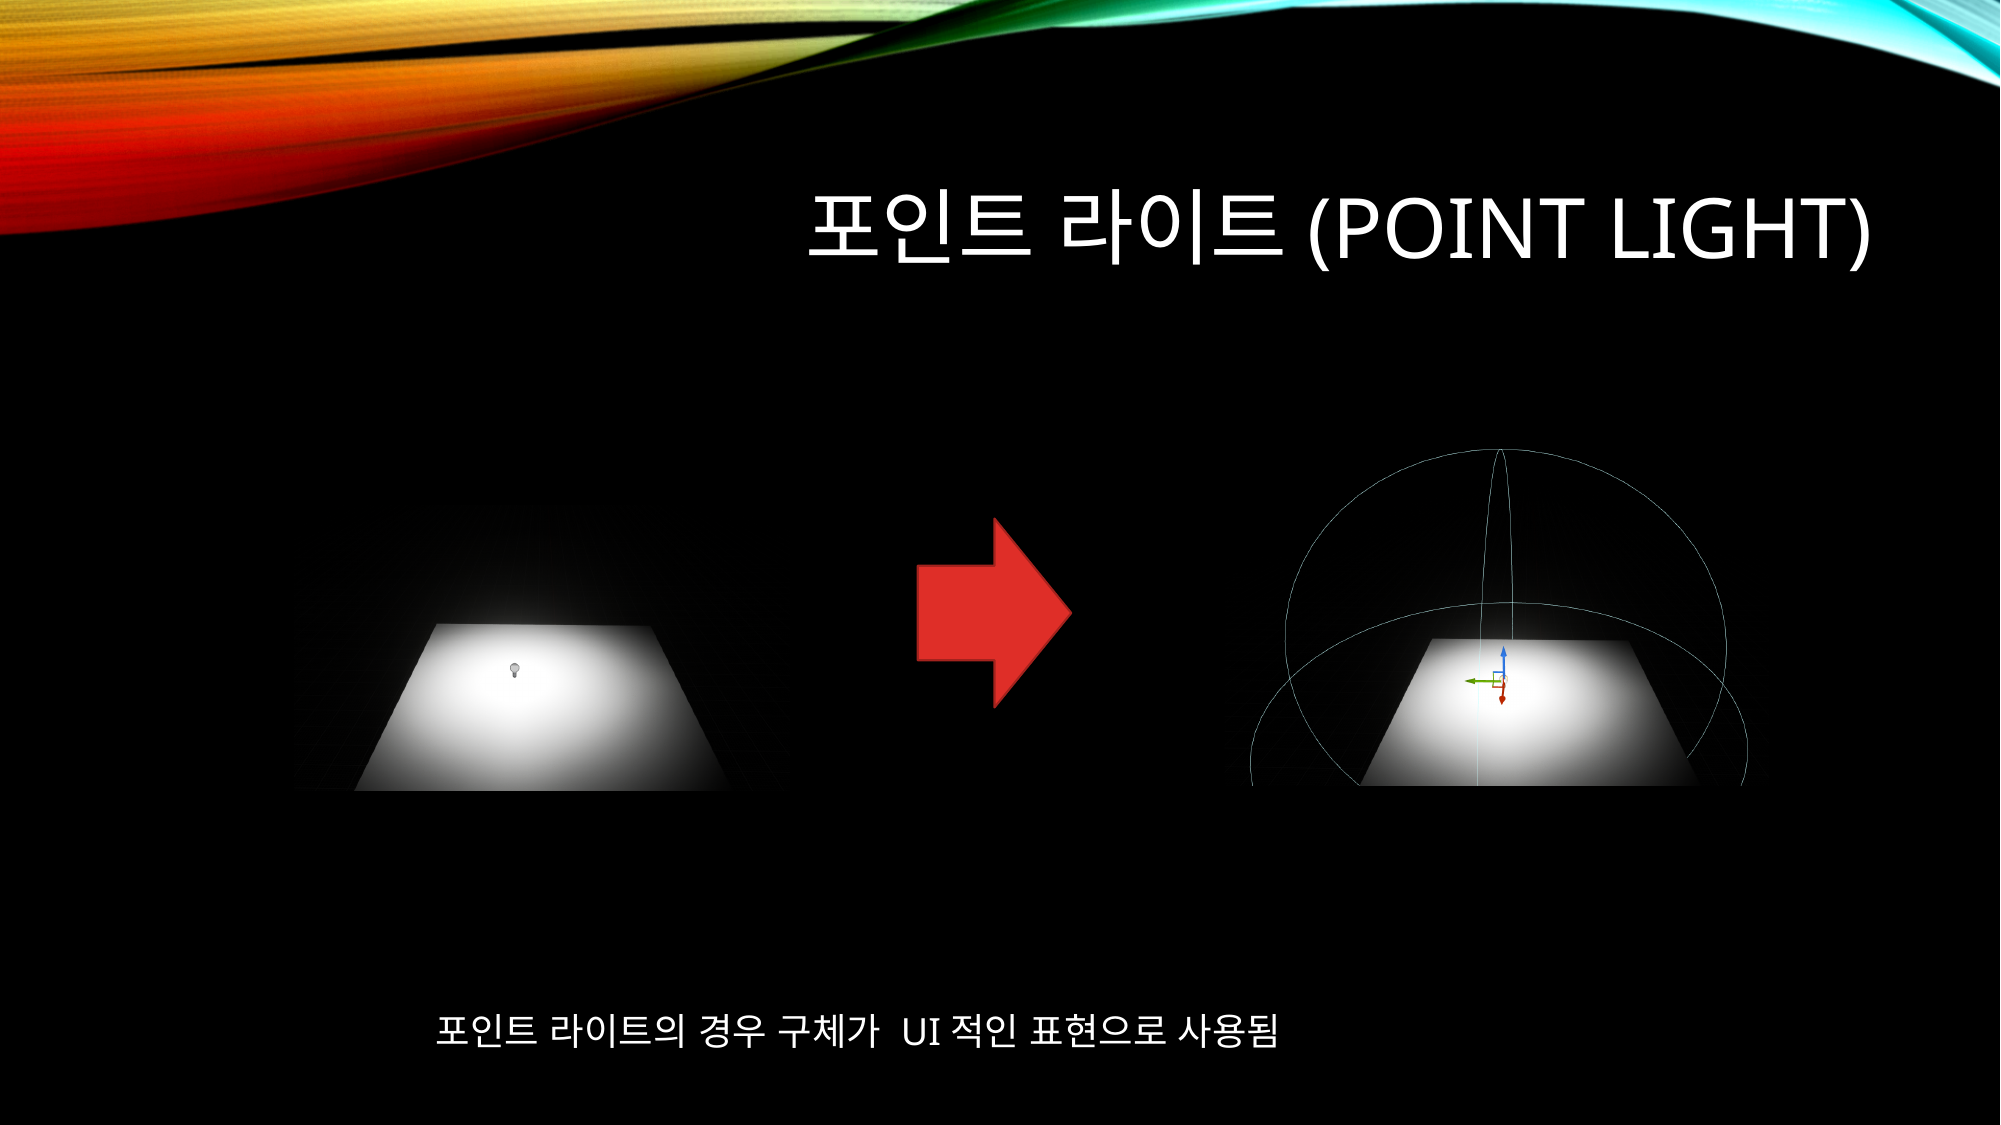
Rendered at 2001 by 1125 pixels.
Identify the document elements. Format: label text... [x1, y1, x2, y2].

title 포인트 라이트(Point Light) [474, 125, 1888, 338]
text_box 포인트 라이트의 경우 구체가 UI적인 표현으로 사용됨 [421, 1000, 1579, 1061]
picture [1224, 439, 1770, 787]
text_box [916, 517, 1073, 709]
picture [0, 0, 2000, 237]
picture [293, 504, 791, 792]
